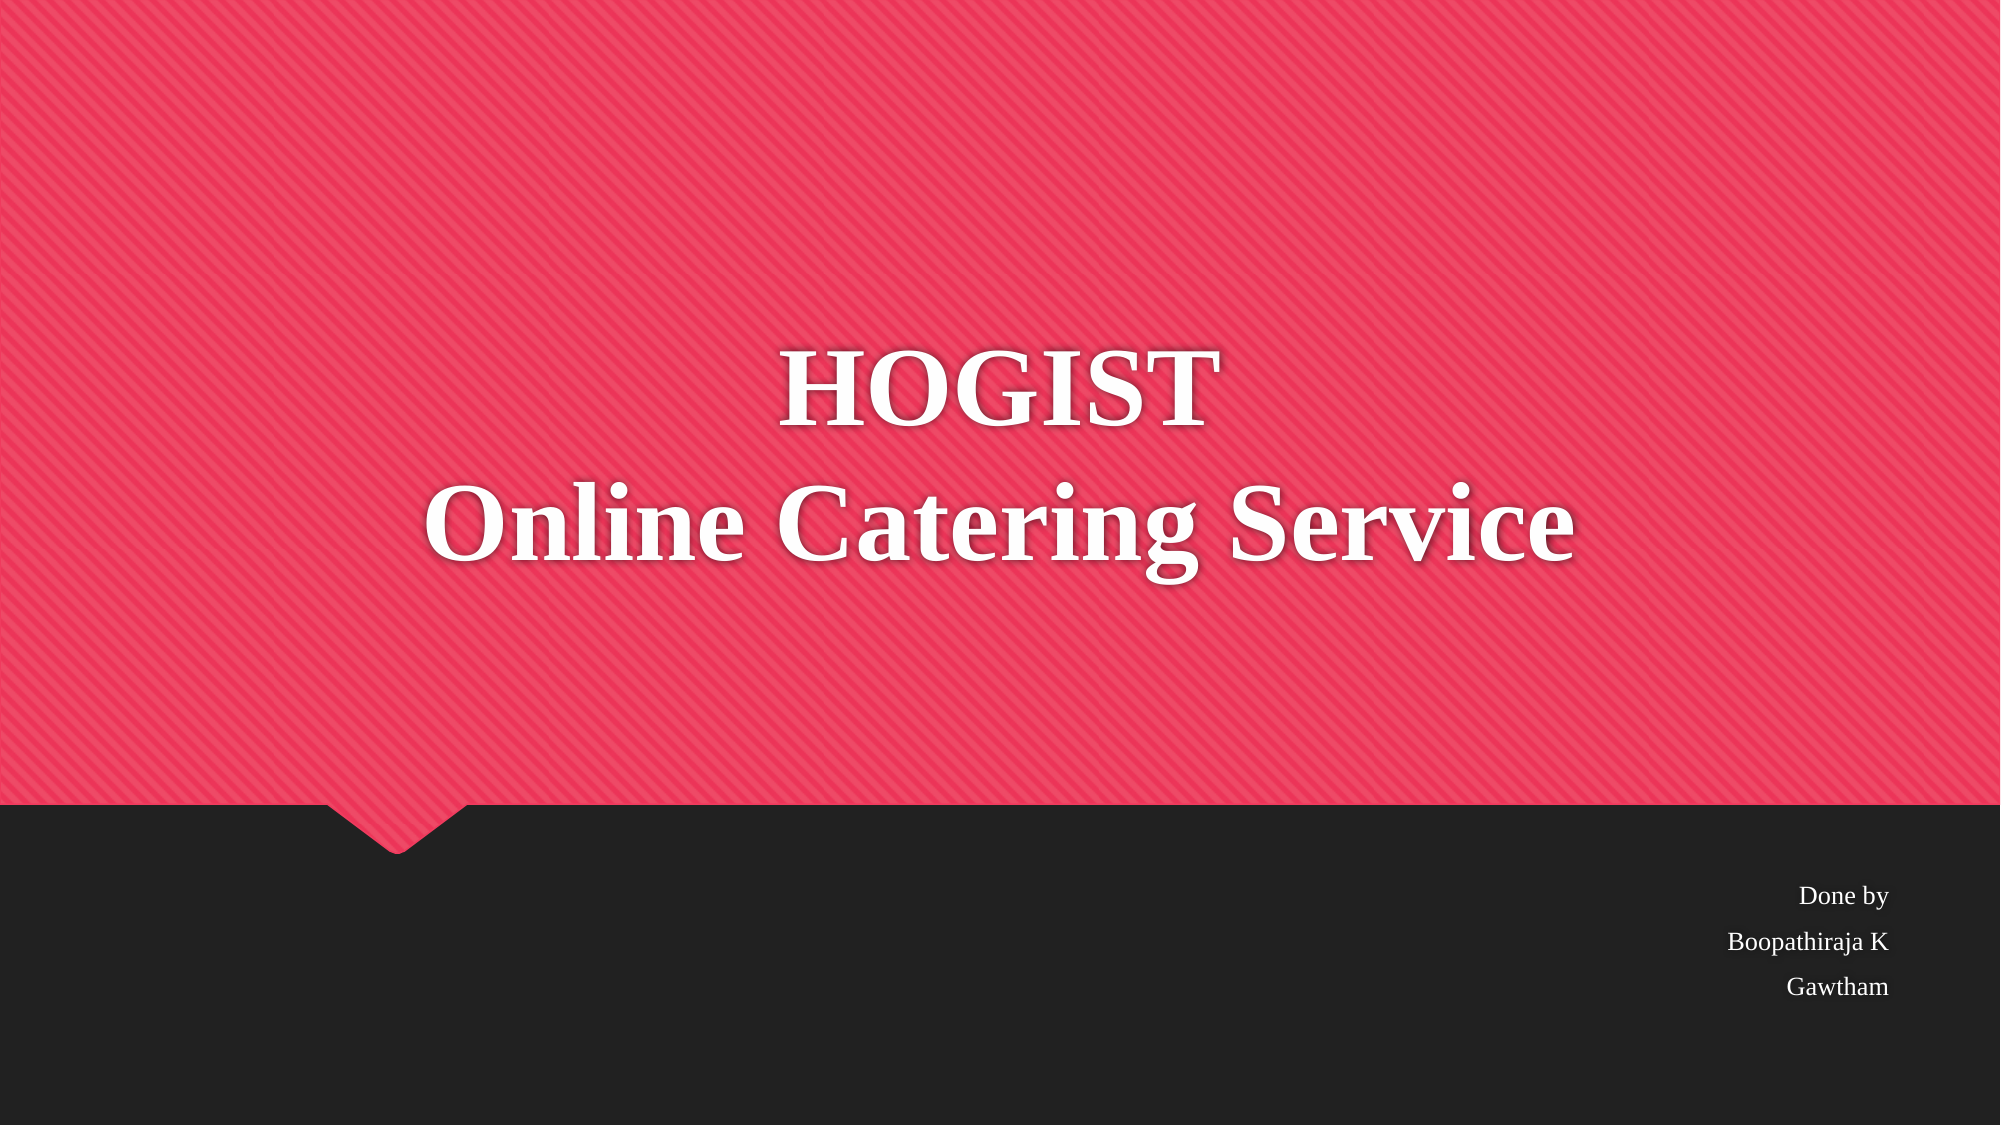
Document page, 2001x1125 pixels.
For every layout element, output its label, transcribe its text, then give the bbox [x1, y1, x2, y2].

title HOGIST Online Catering Service [132, 237, 1868, 726]
subtitle Done by Boopathiraja K Gawtham [146, 870, 1905, 1010]
